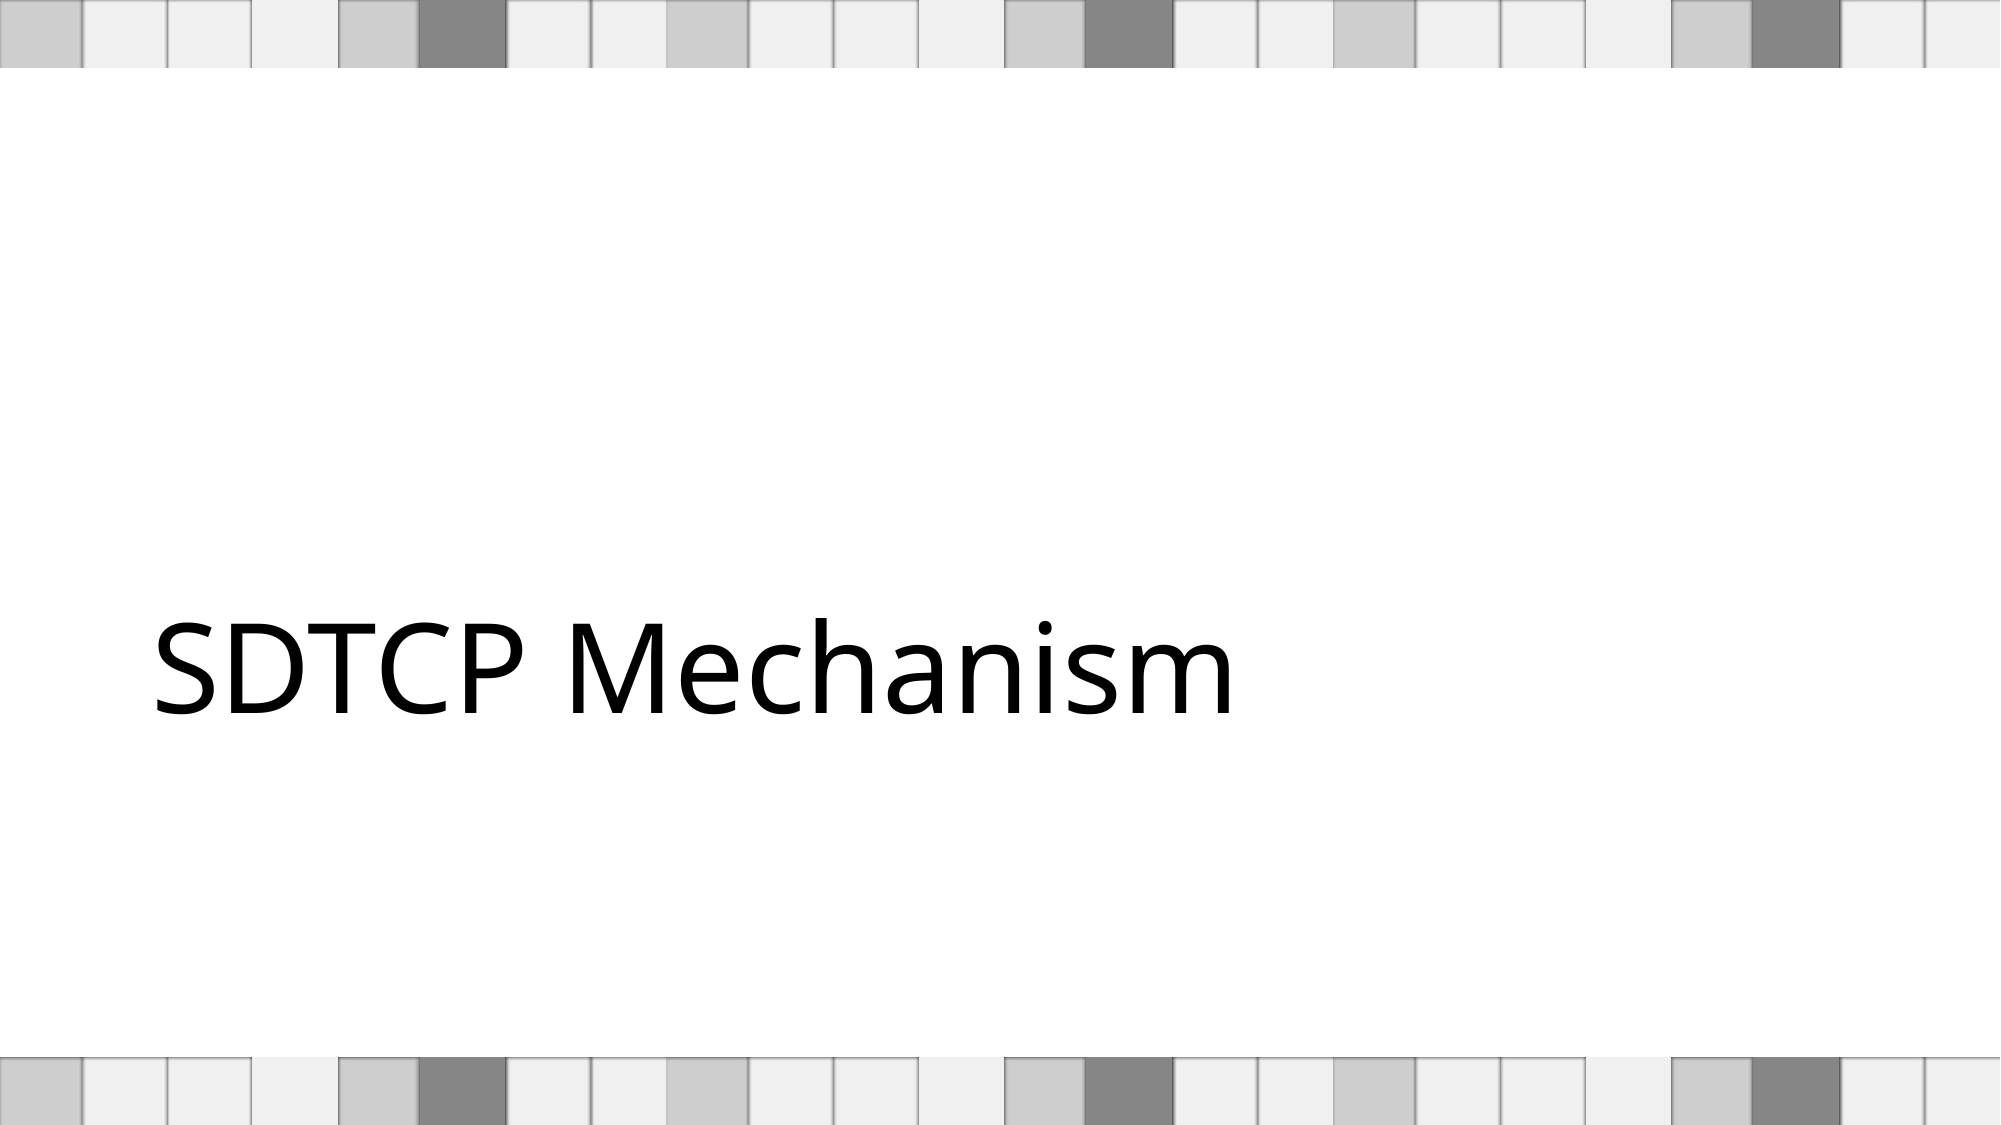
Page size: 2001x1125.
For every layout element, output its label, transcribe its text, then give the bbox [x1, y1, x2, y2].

title SDTCP Mechanism [136, 280, 1862, 749]
picture [0, 1057, 2000, 1125]
picture [0, 0, 2000, 68]
